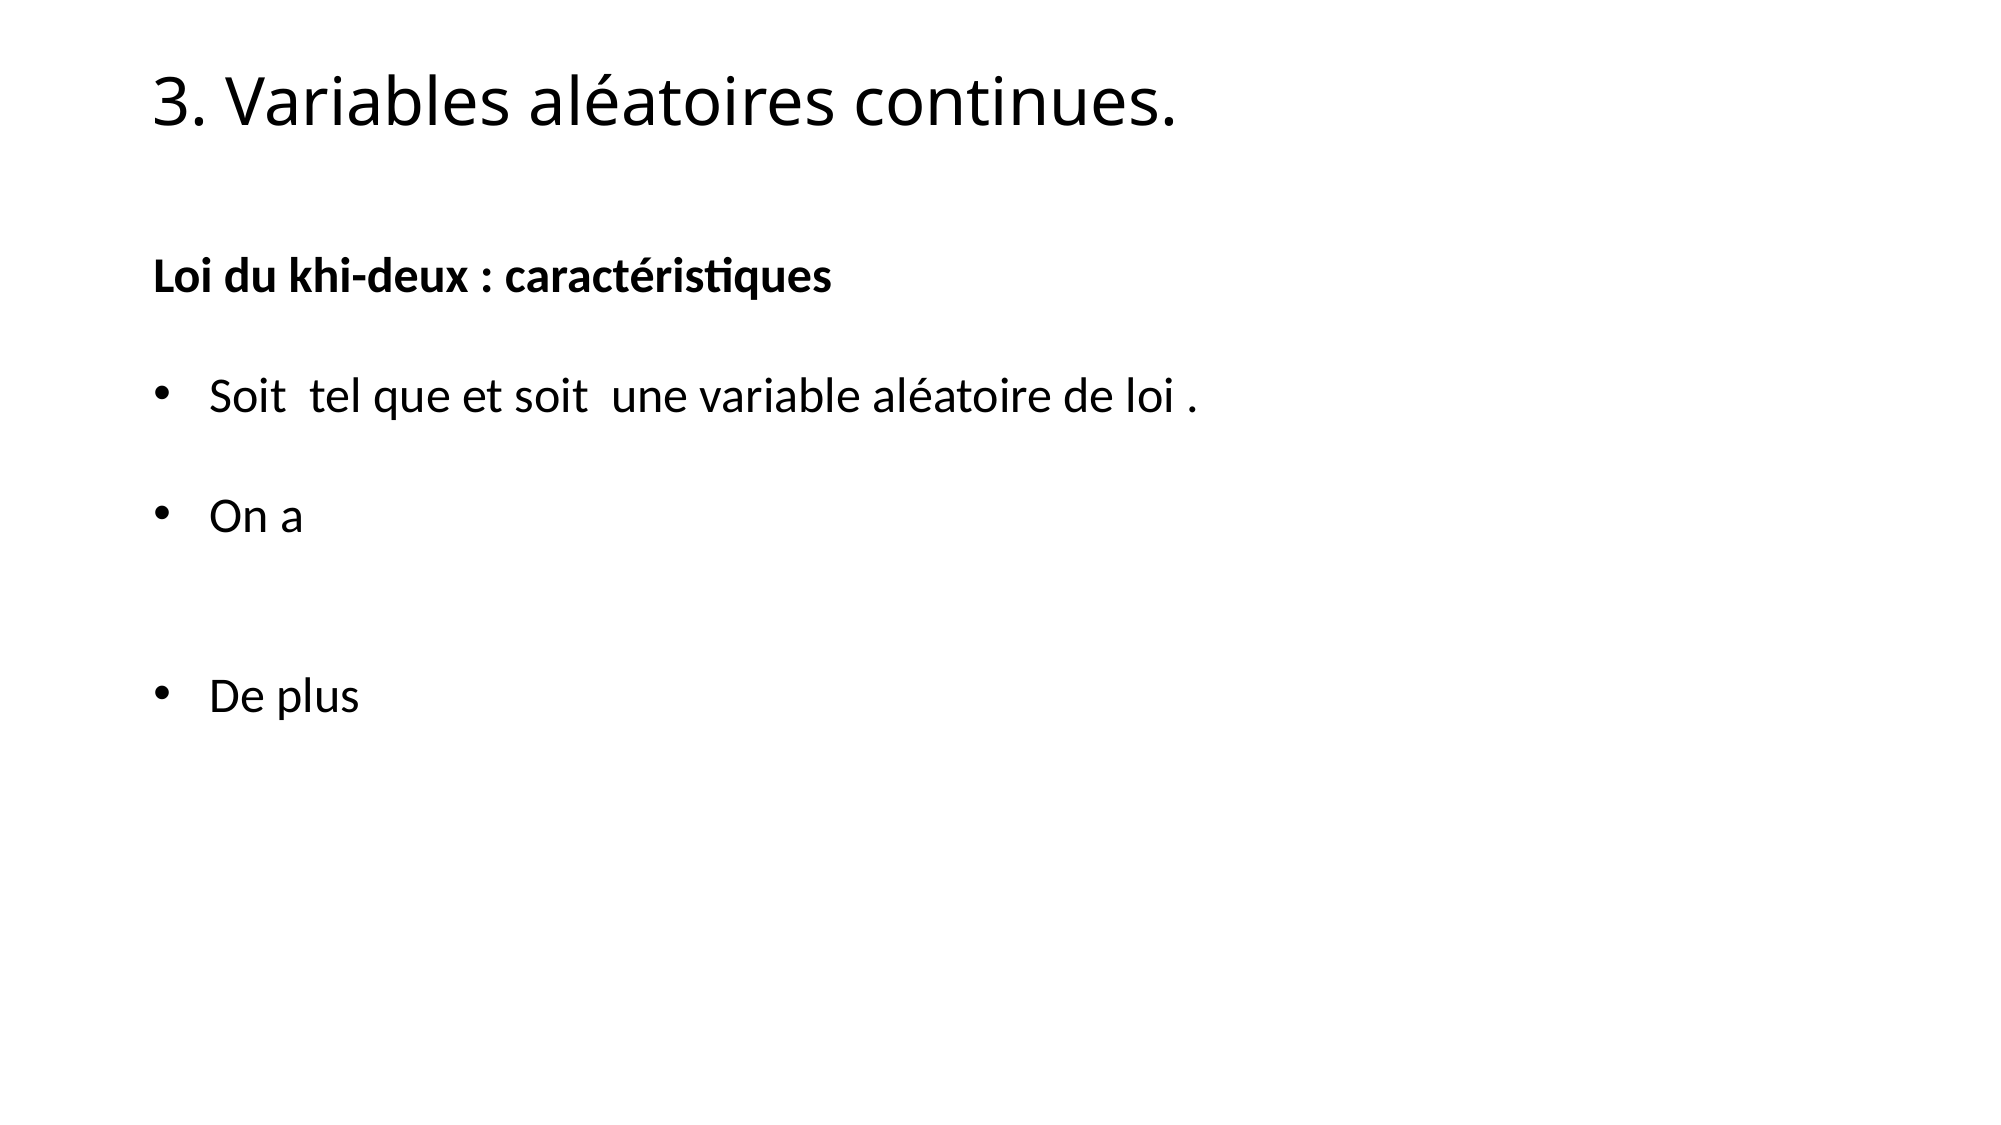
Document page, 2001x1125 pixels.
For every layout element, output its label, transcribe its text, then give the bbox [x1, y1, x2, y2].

text_box 3. Variables aléatoires continues. [137, 59, 1863, 155]
